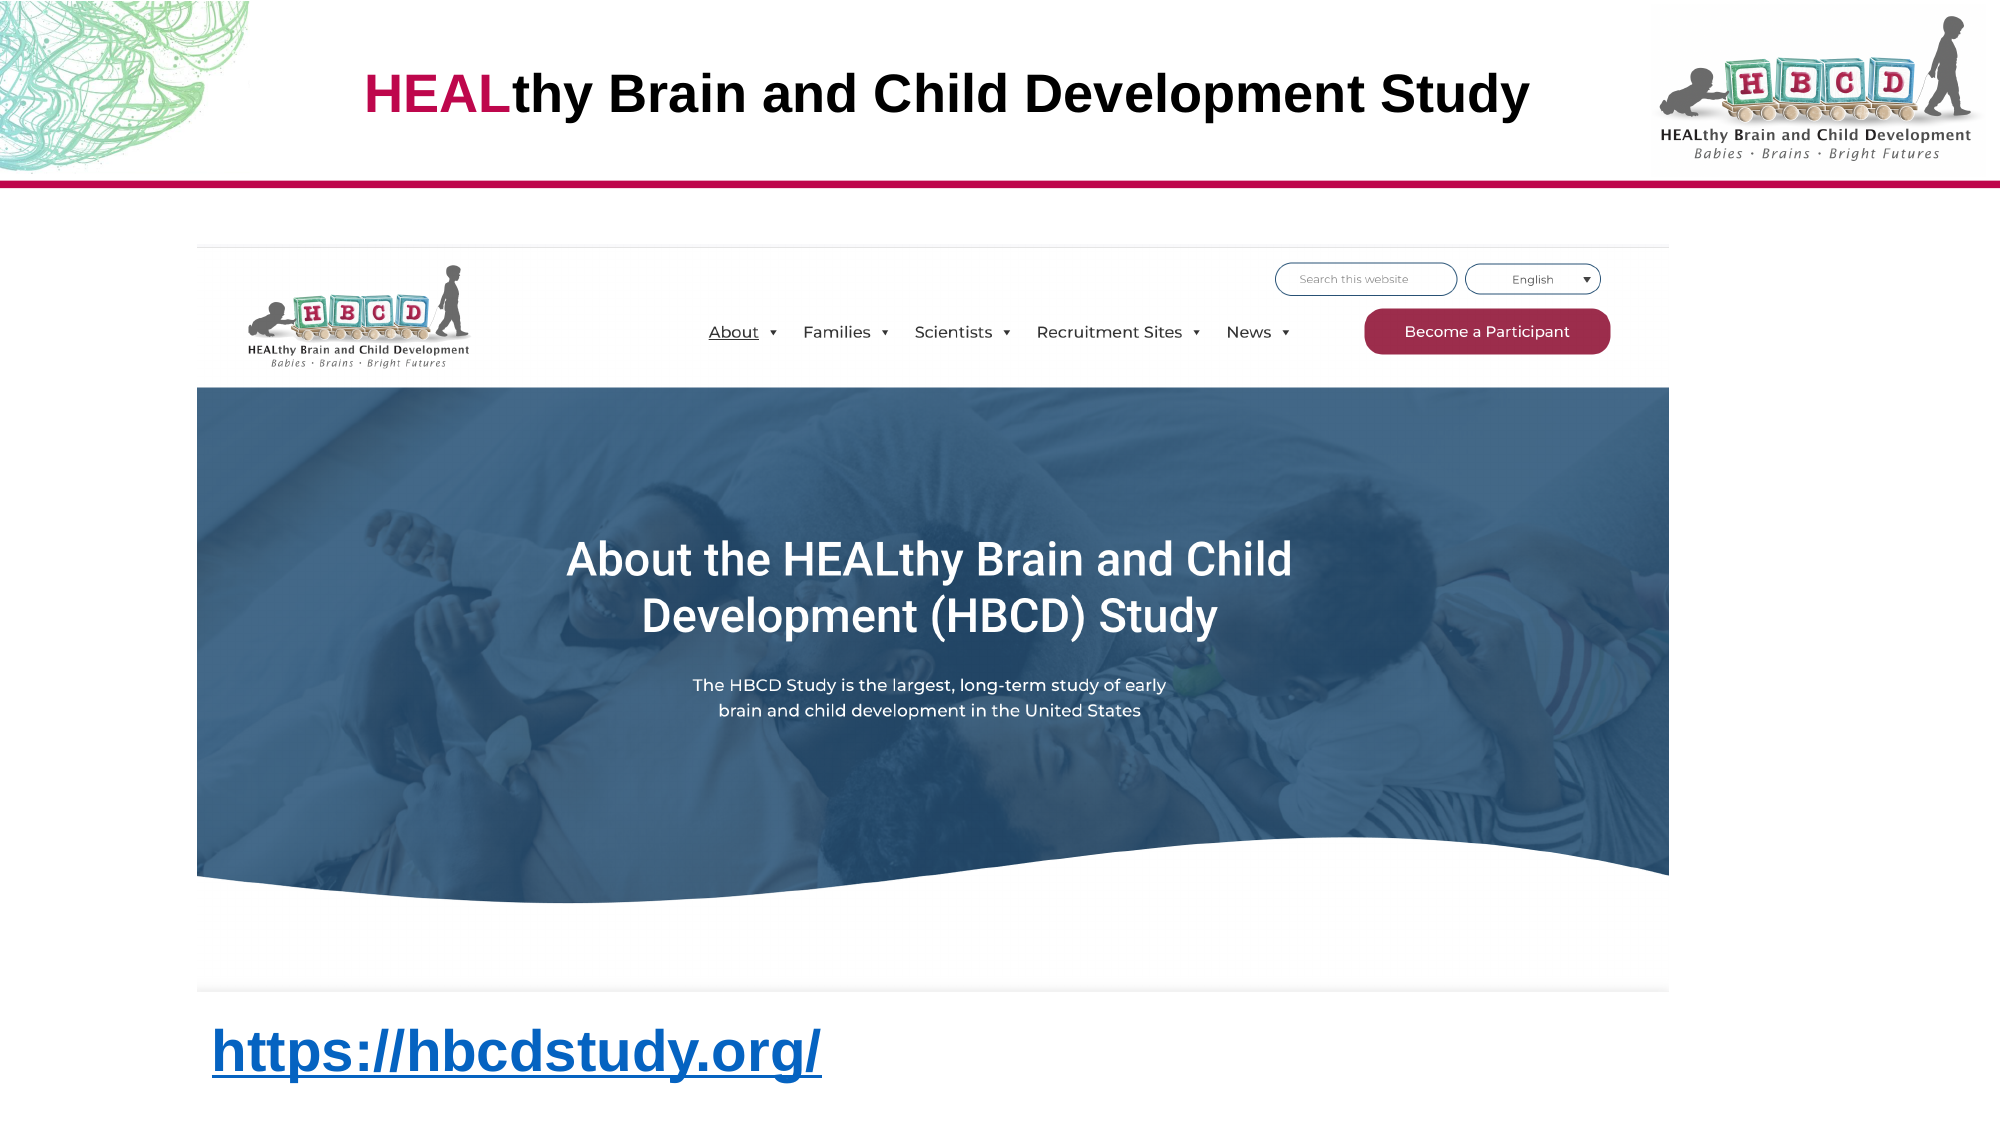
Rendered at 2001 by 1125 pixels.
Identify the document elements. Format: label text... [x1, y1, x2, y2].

text_box https://hbcdstudy.org/ [196, 1005, 1198, 1125]
picture [0, 1, 250, 174]
picture [1651, 4, 1986, 177]
picture [196, 243, 1669, 992]
